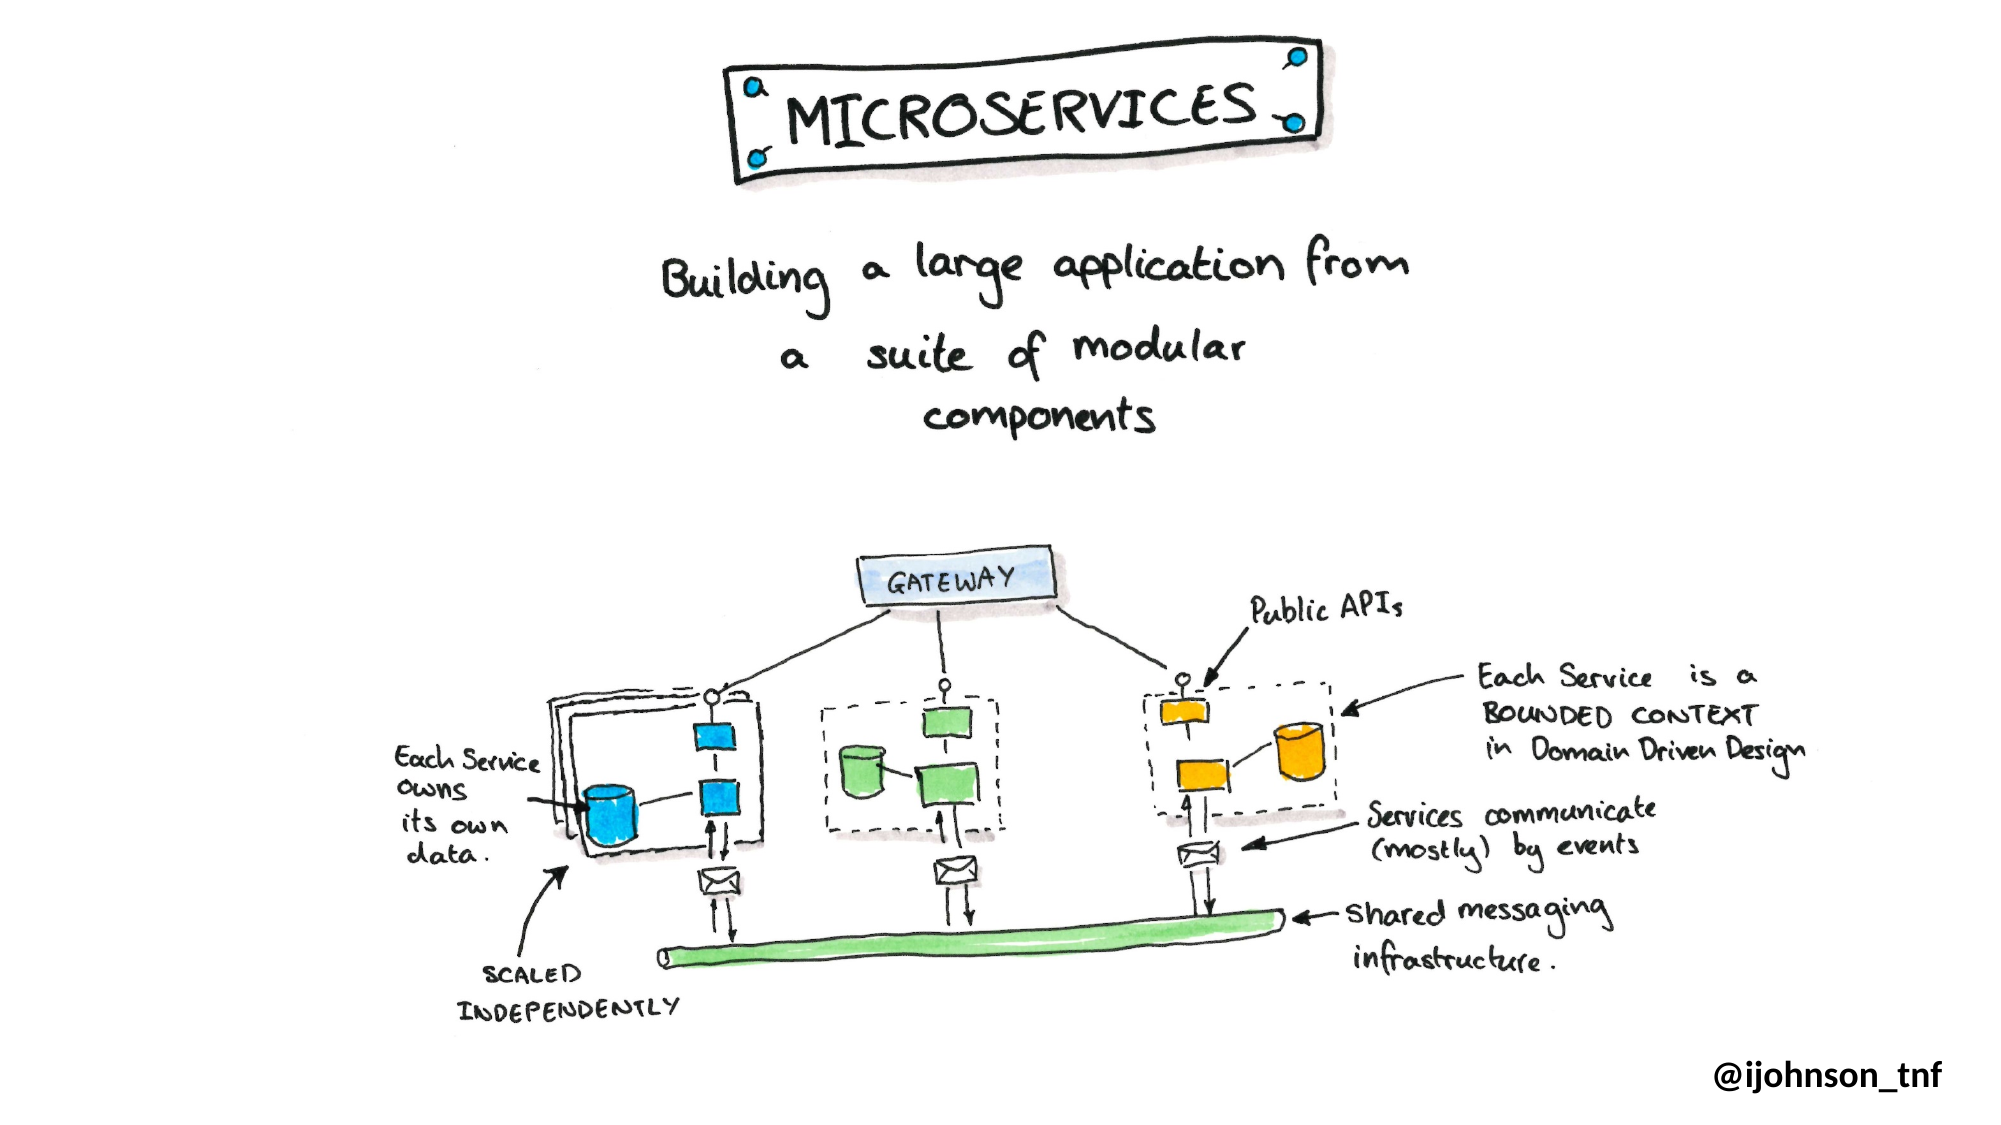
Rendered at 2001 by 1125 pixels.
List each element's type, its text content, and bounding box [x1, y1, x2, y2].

text_box @ijohnson_tnf [1876, 1042, 1958, 1103]
picture [283, 11, 1876, 1114]
